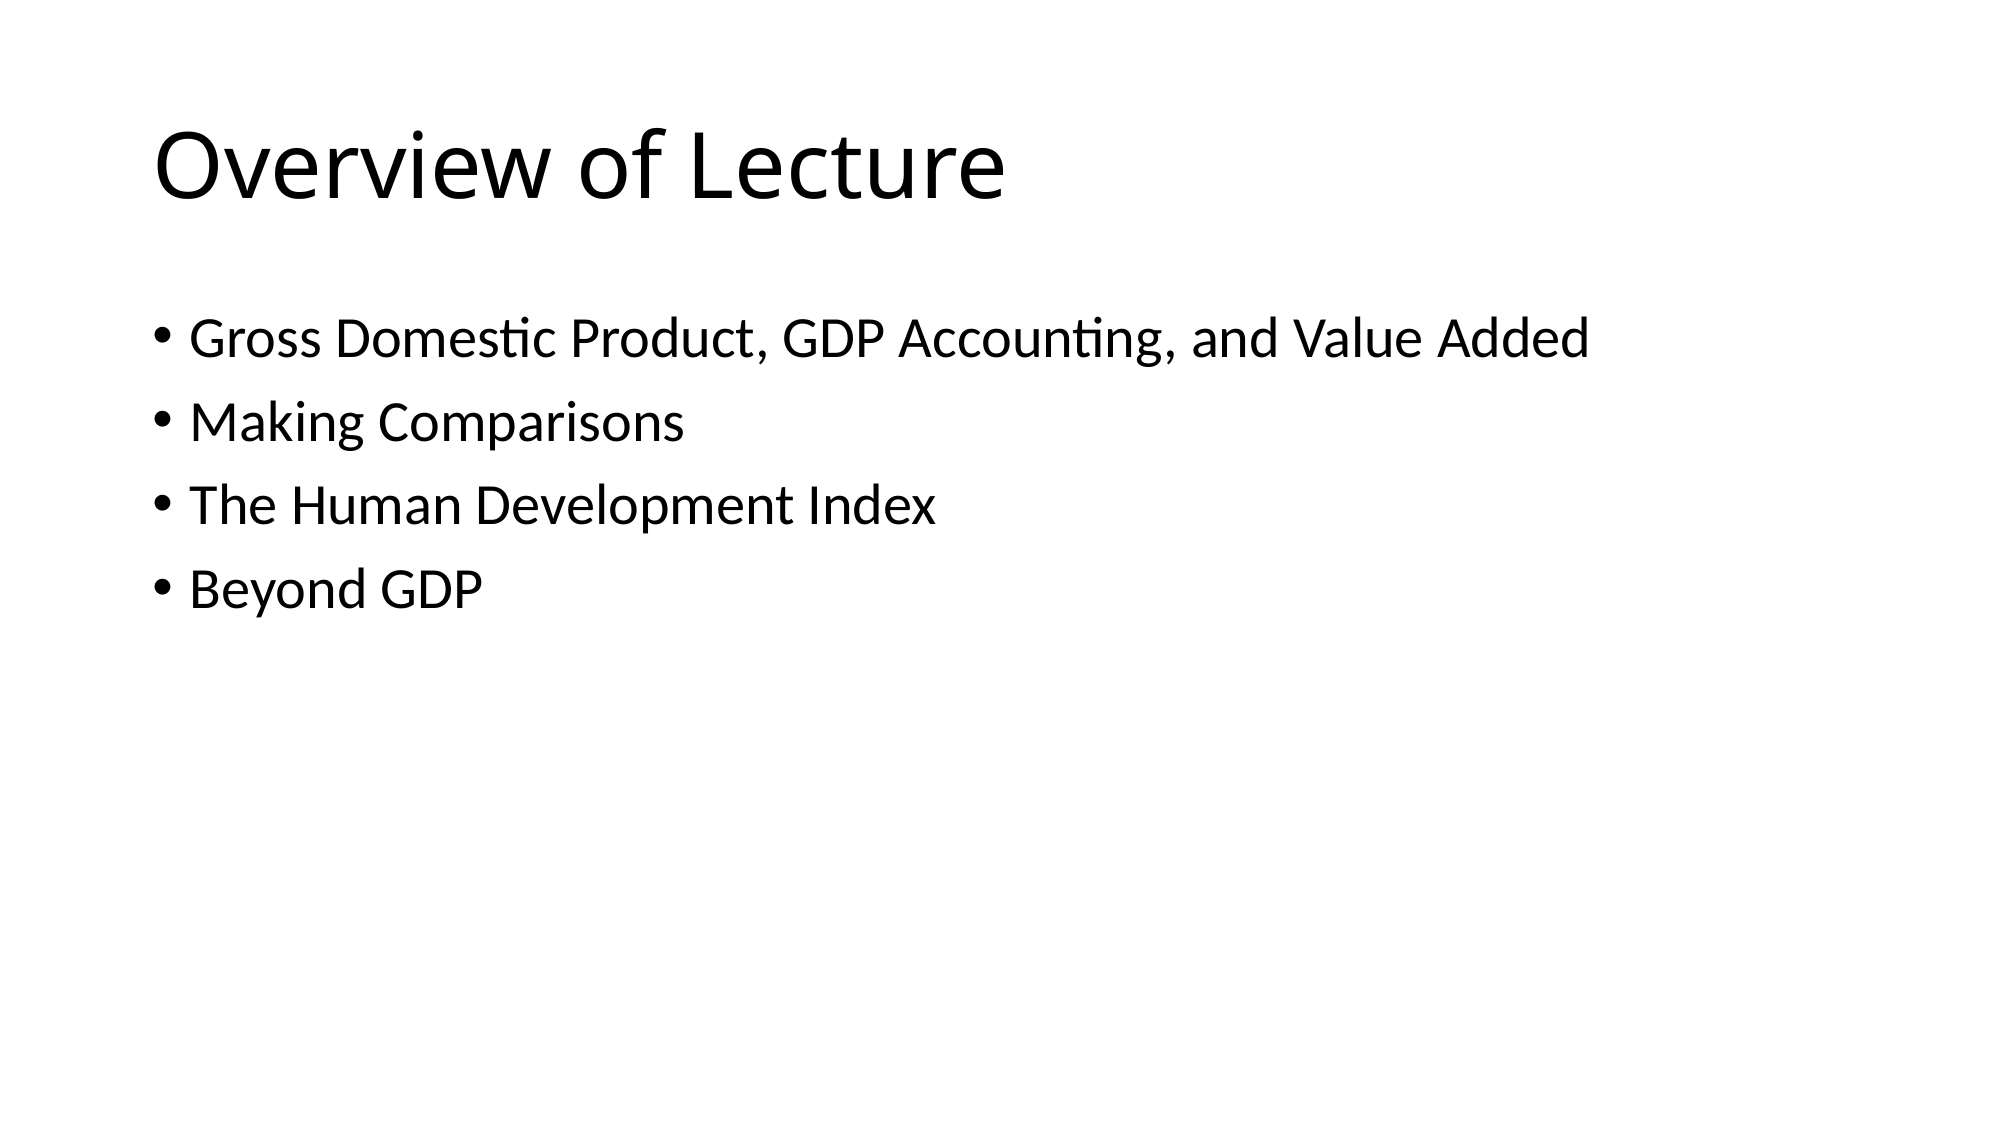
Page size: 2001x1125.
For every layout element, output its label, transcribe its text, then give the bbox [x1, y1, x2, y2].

list Gross Domestic Product, GDP Accounting, and Value Added Making Comparisons The Human Development Index Beyond GDP [137, 299, 1863, 1014]
title Overview of Lecture [137, 59, 1863, 278]
